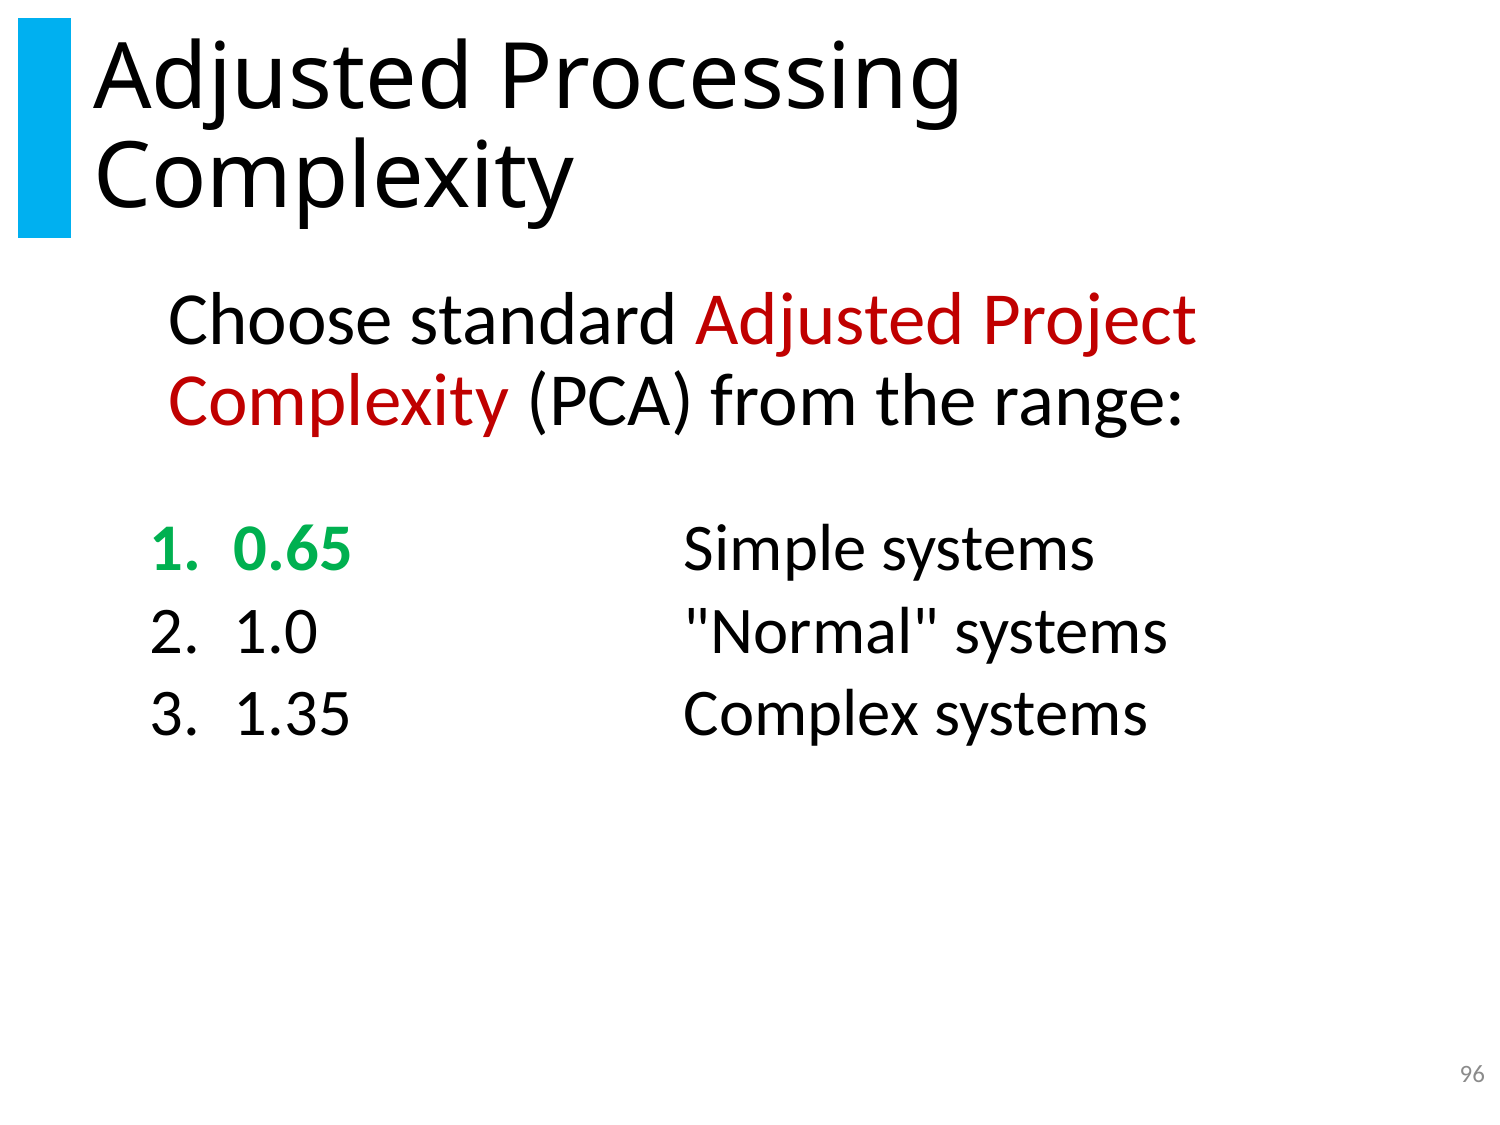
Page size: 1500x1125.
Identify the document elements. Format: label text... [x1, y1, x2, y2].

title Adjusted Processing Complexity [78, 19, 1443, 237]
slide_number 96 [1162, 1042, 1500, 1103]
list Choose standard Adjusted Project Complexity (PCA) from the range: 0.65 Simple systems 1.0 "Normal" systems 1.35 Complex systems [78, 272, 1443, 1070]
